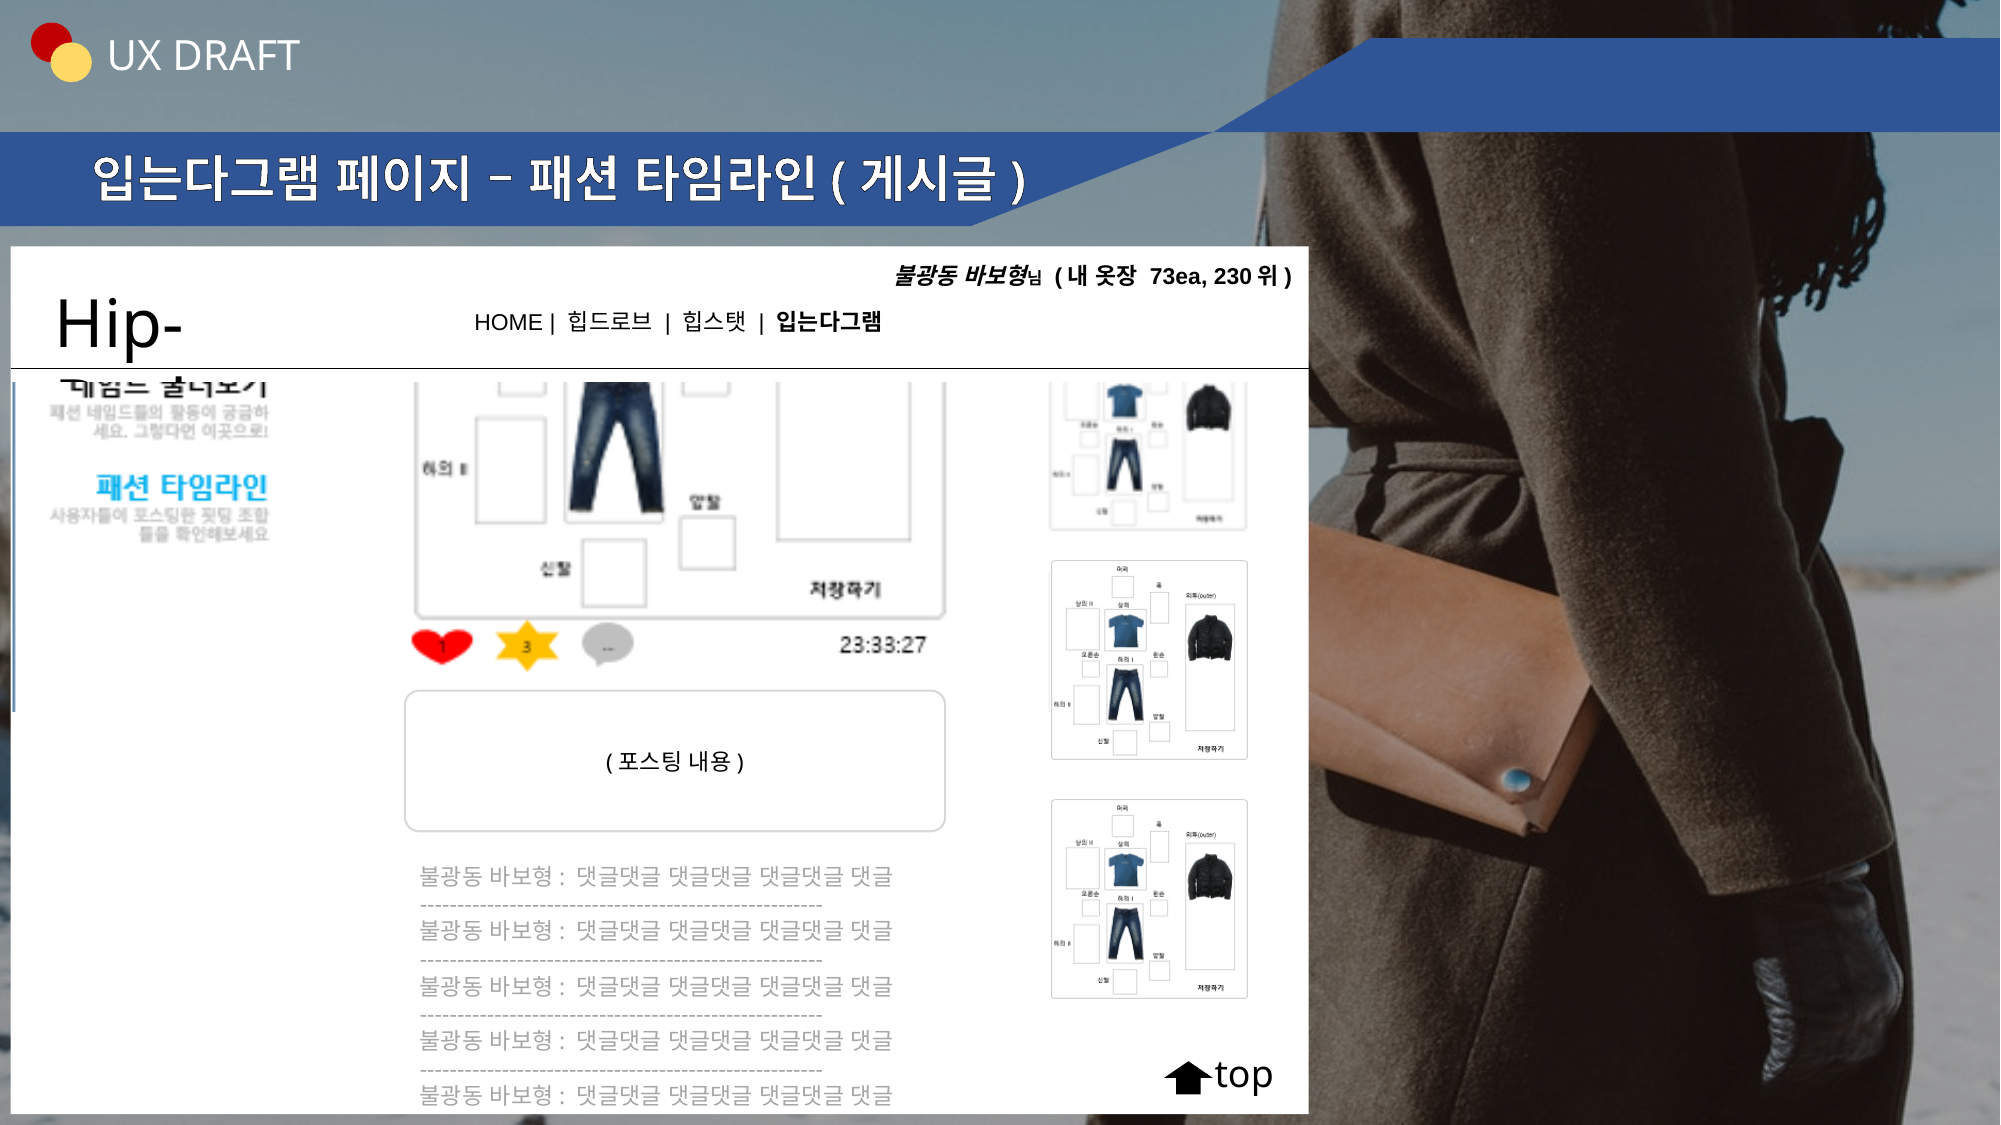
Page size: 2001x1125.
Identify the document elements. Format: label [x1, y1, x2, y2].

picture [0, 0, 2000, 1125]
text_box [11, 382, 1297, 1120]
text_box [30, 22, 92, 83]
